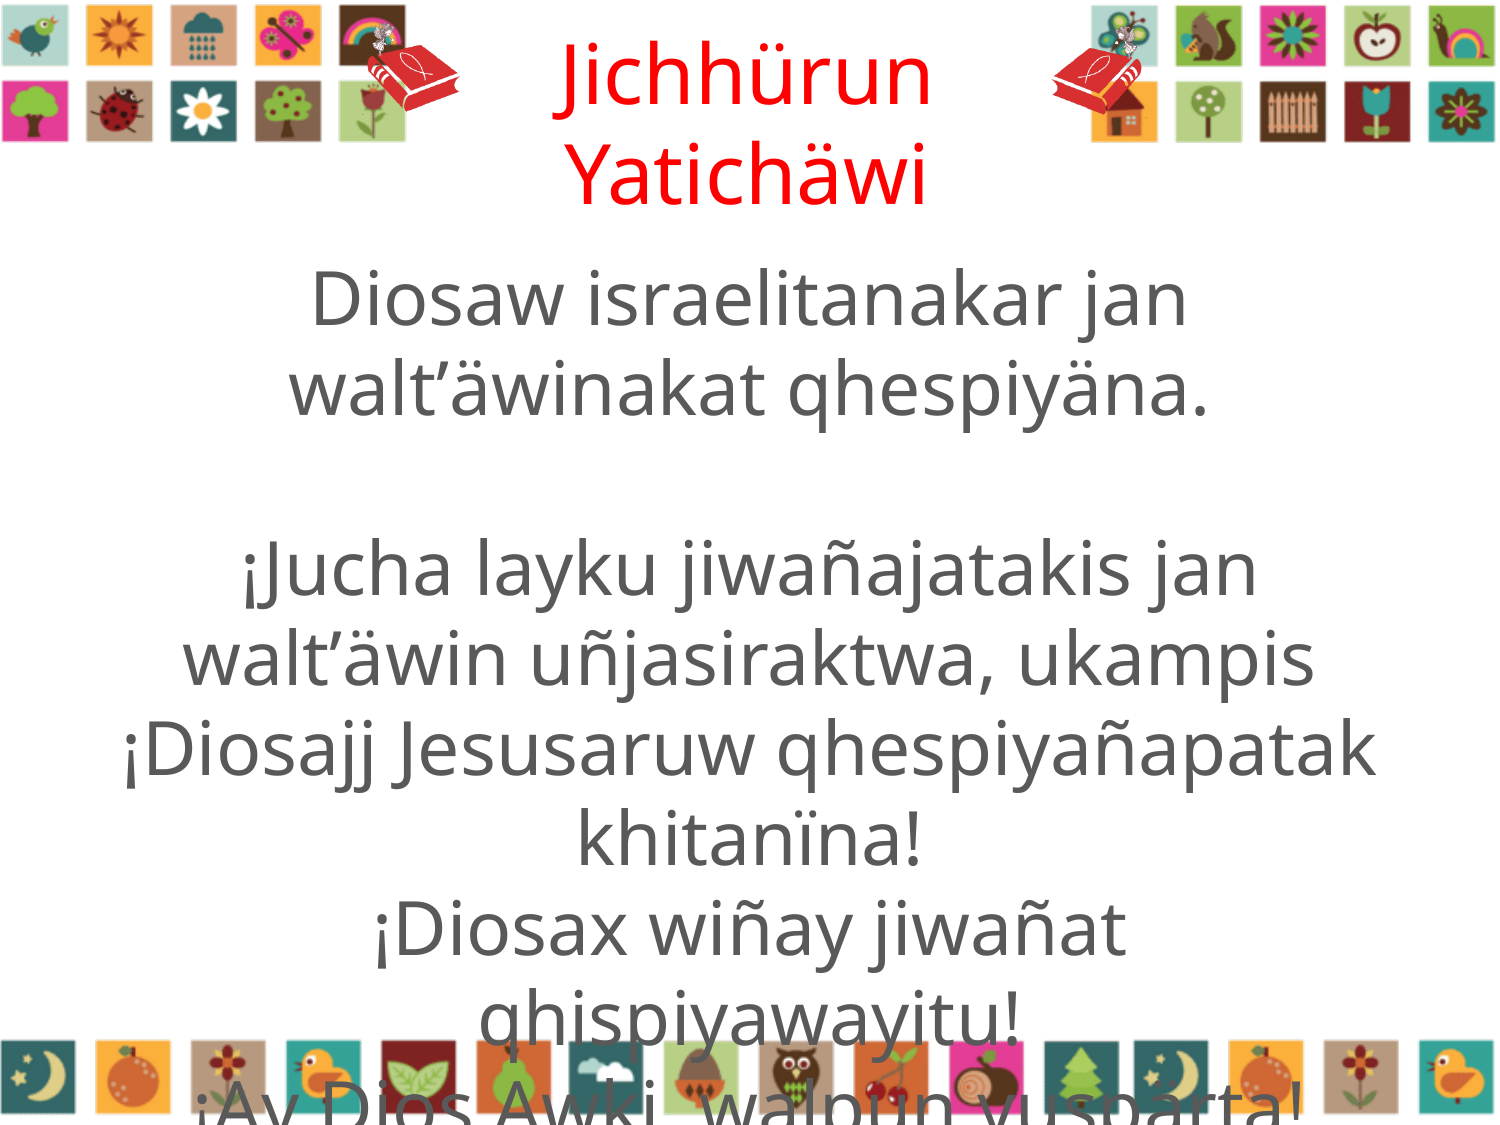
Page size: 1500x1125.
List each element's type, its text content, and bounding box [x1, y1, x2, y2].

text_box Jichhürun Yatichäwi [414, 13, 1080, 229]
text_box Diosaw israelitanakar jan waltʼäwinakat qhespiyäna. ¡Jucha layku jiwañajatakis jan waltʼäwin uñjasiraktwa, ukampis ¡Diosajj Jesusaruw qhespiyañapatak khitanïna! ¡Diosax wiñay jiwañat qhispiyawayitu! ¡Ay Dios Awki, walpun yuspärta! [76, 243, 1424, 1027]
picture [1019, 3, 1500, 150]
picture [0, 3, 492, 150]
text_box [0, 1028, 1500, 1118]
